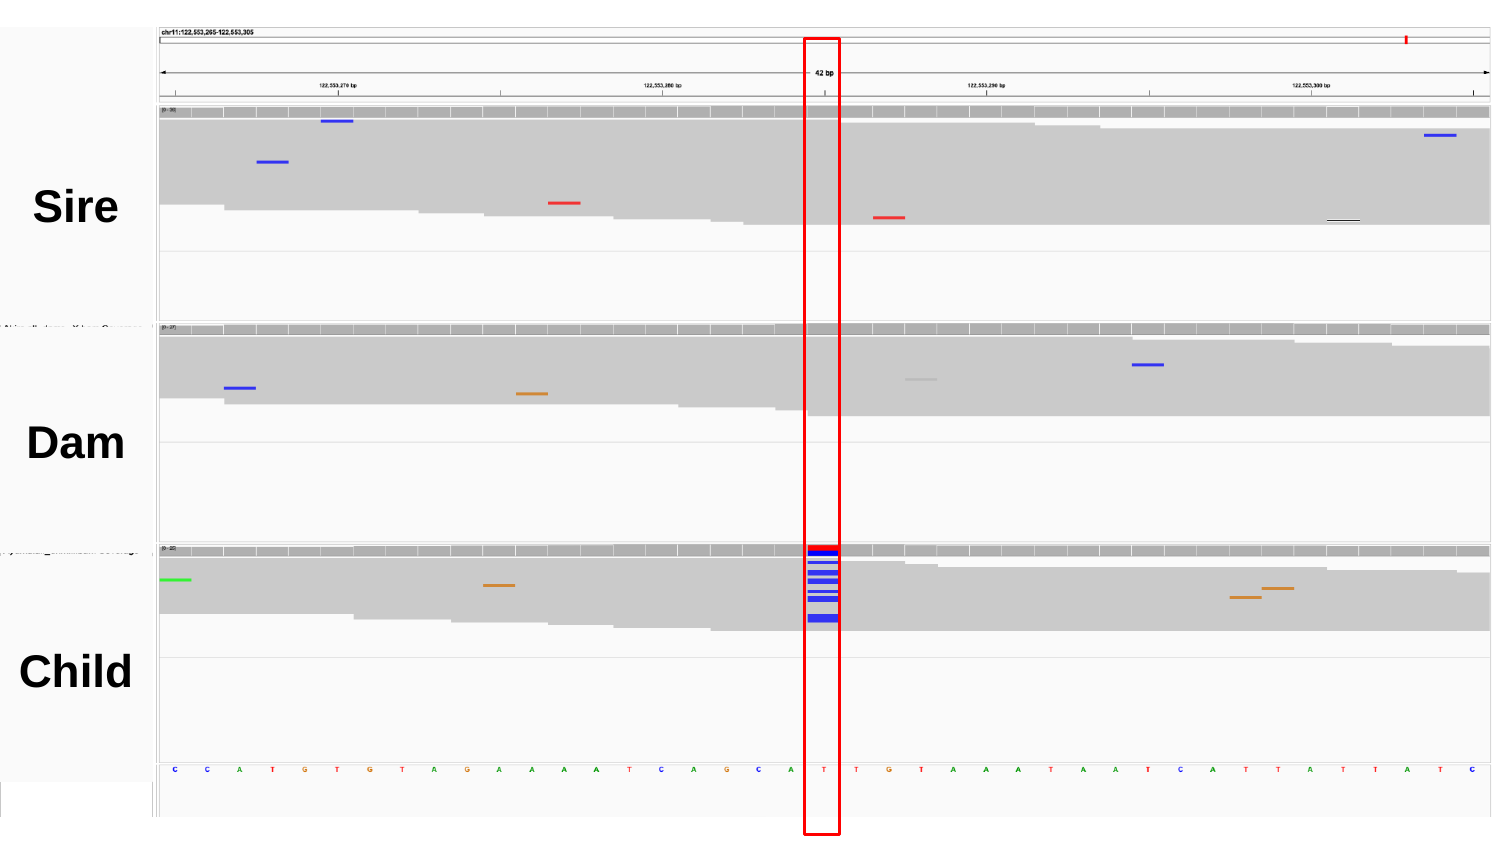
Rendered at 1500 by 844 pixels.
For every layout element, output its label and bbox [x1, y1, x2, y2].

text_box [804, 825, 840, 835]
picture [0, 26, 1500, 817]
